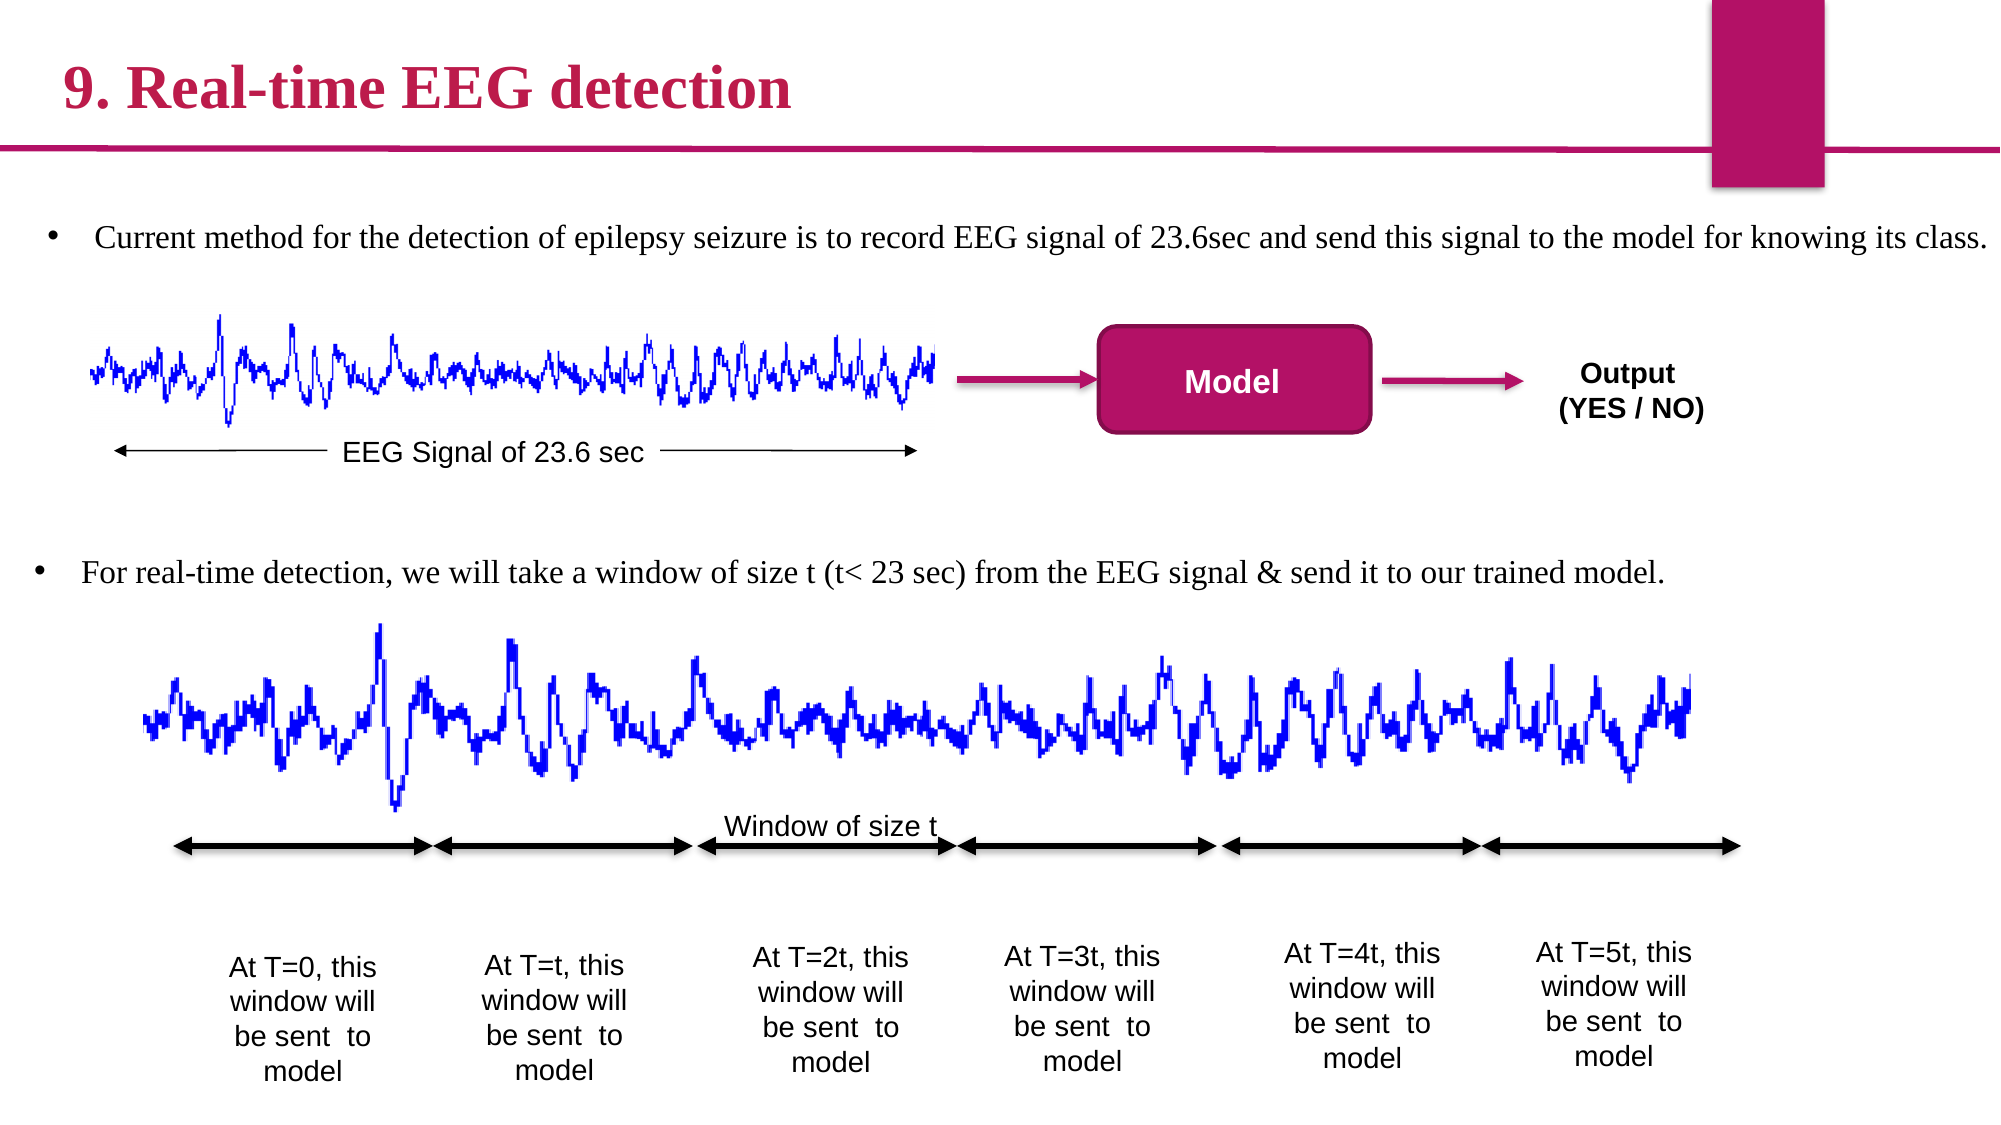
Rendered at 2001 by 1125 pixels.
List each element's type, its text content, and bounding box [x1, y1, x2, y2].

text_box At T=0, this window will be sent to model [196, 940, 410, 1096]
text_box Model [1169, 353, 1383, 408]
text_box At T=t, this window will be sent to model [448, 939, 661, 1094]
text_box Window of size t [709, 832, 953, 845]
text_box For real-time detection, we will take a window of size t (t< 23 sec) from the EEG signal & send it to our trained model. [19, 542, 1922, 598]
text_box At T=3t, this window will be sent to model [976, 929, 1189, 1085]
text_box [1096, 324, 1373, 435]
text_box EEG Signal of 23.6 sec [327, 441, 661, 476]
text_box At T=2t, this window will be sent to model [724, 931, 938, 1086]
picture [90, 301, 935, 433]
text_box Current method for the detection of epilepsy seizure is to record EEG signal of 23.6sec and send this signal to the model for knowing its class. [32, 208, 2000, 263]
picture [143, 602, 1692, 822]
text_box Output (YES / NO) [1535, 346, 1720, 432]
text_box 9. Real-time EEG detection [48, 38, 1589, 130]
text_box At T=4t, this window will be sent to model [1256, 926, 1469, 1082]
text_box At T=5t, this window will be sent to model [1507, 925, 1721, 1081]
